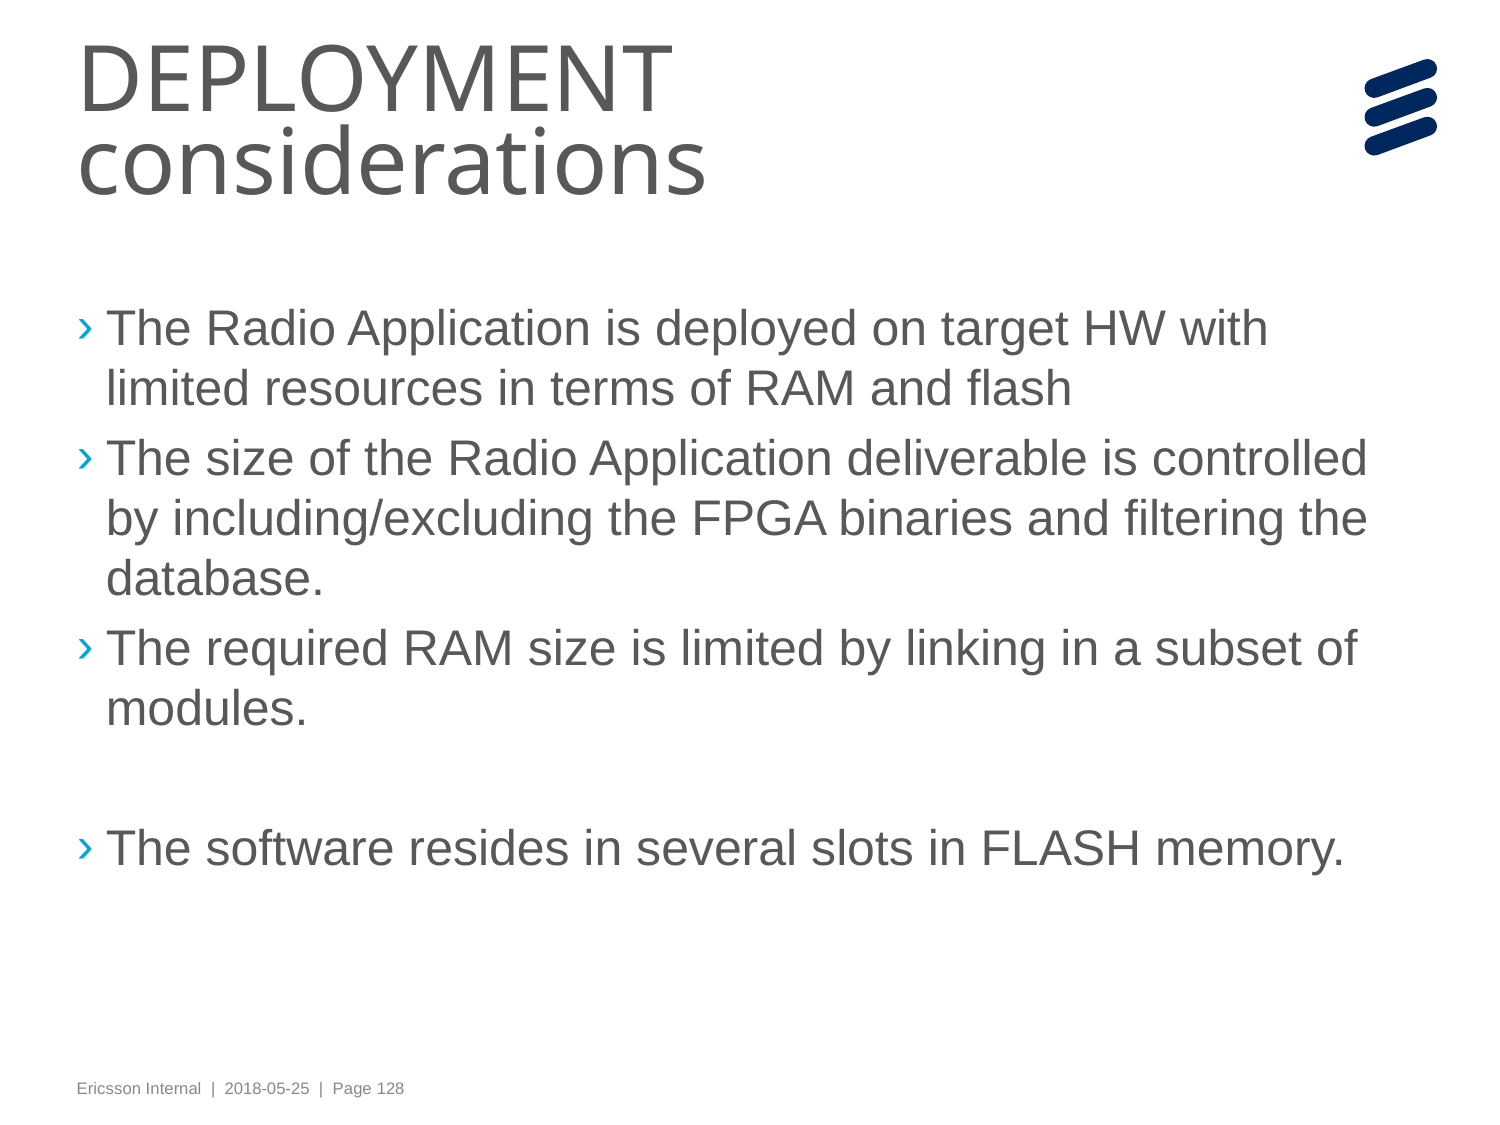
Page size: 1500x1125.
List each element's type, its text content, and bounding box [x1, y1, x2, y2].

list The Radio Application is deployed on target HW with limited resources in terms of RAM and flash The size of the Radio Application deliverable is controlled by including/excluding the FPGA binaries and filtering the database. The required RAM size is limited by linking in a subset of modules. The software resides in several slots in FLASH memory. [64, 295, 1436, 928]
title DEPLOYMENT considerations [64, 39, 1295, 218]
